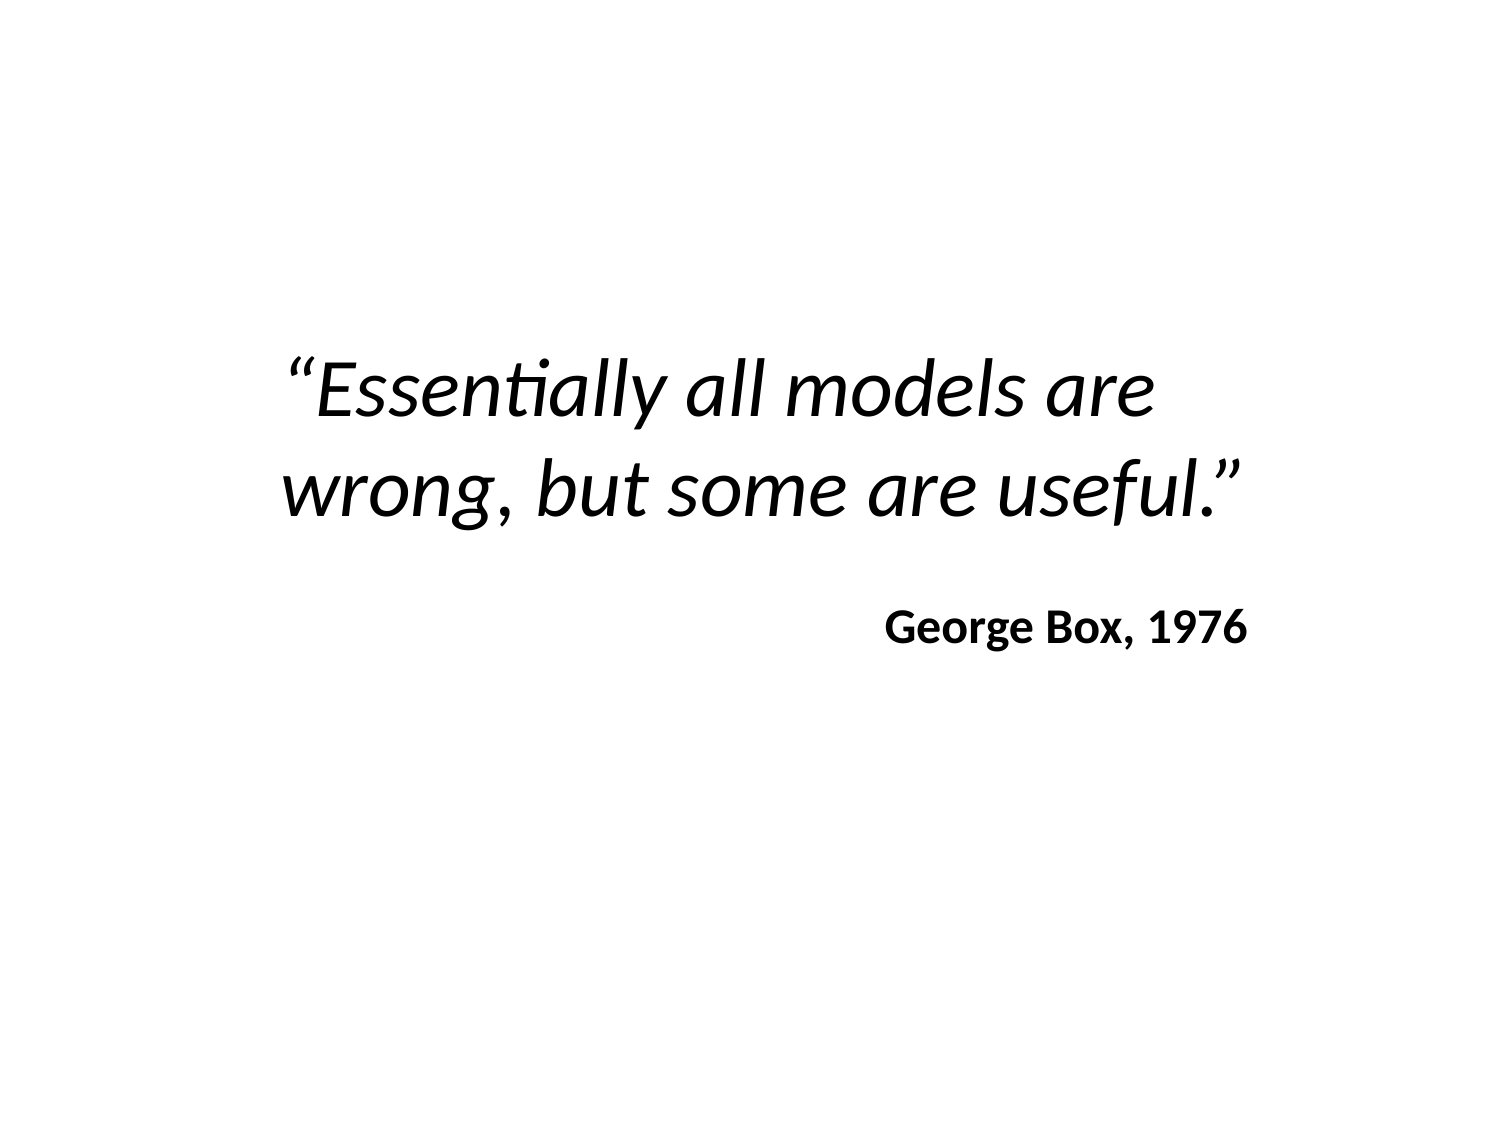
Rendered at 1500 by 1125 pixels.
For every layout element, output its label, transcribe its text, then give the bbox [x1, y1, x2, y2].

text_box George Box, 1976 [869, 585, 1263, 661]
text_box “Essentially all models are wrong, but some are useful.” [265, 326, 1303, 541]
